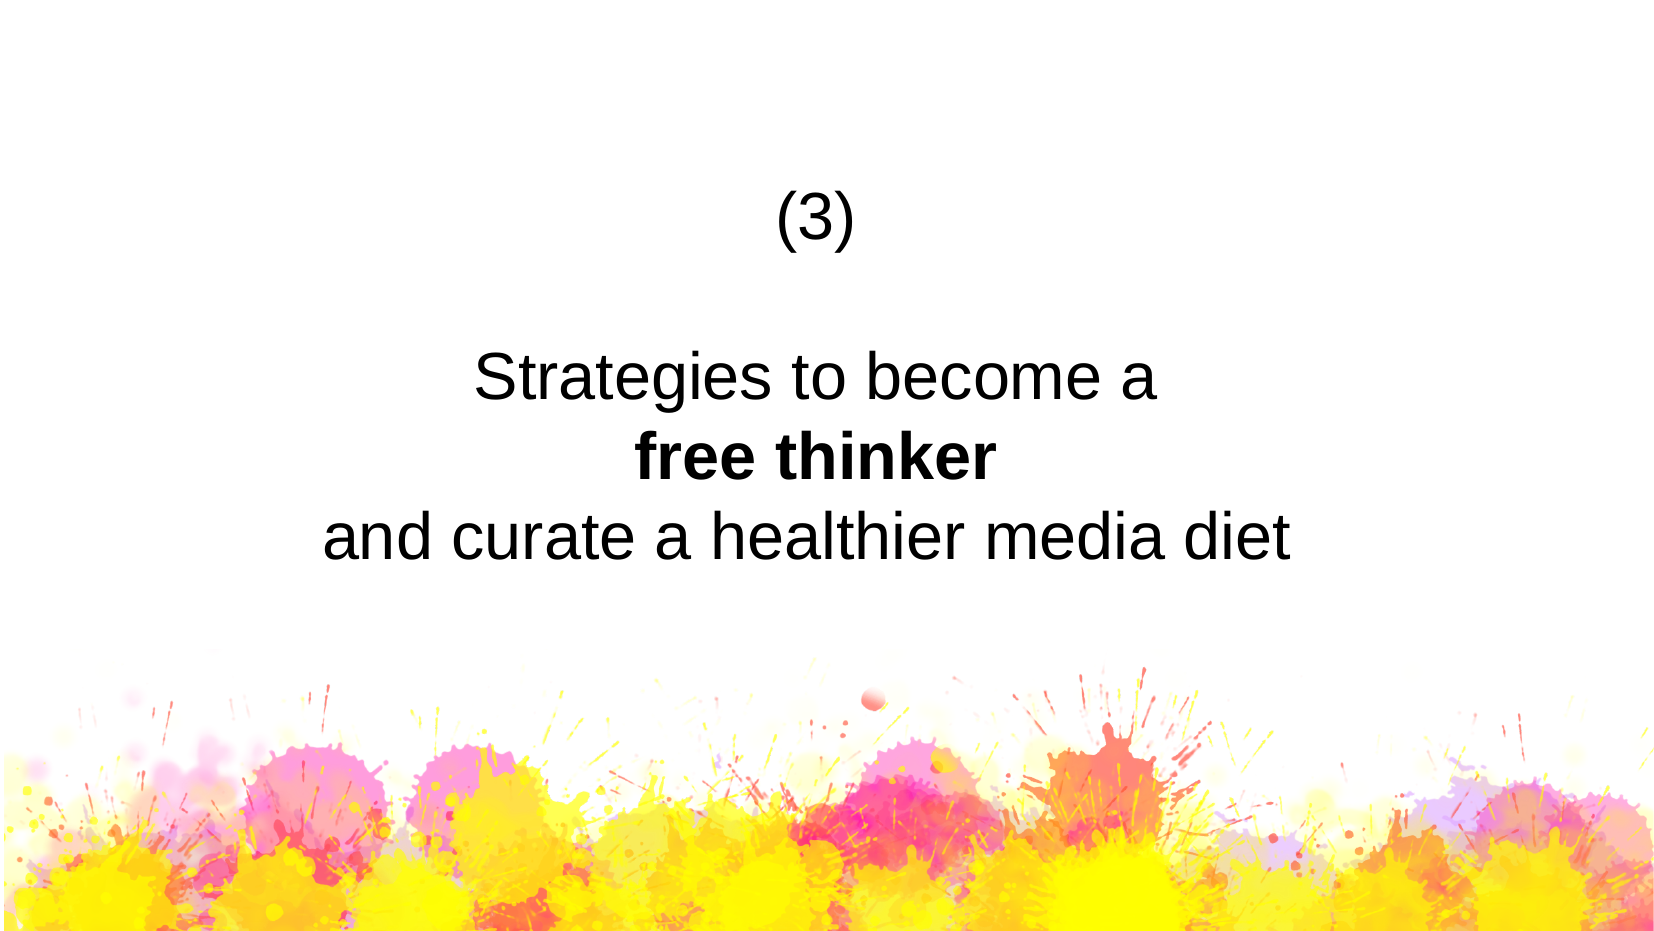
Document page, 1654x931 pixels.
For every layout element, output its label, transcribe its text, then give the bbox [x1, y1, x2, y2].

subtitle (3) Strategies to become a free thinker and curate a healthier media diet [82, 37, 1568, 649]
picture [4, 649, 1654, 931]
